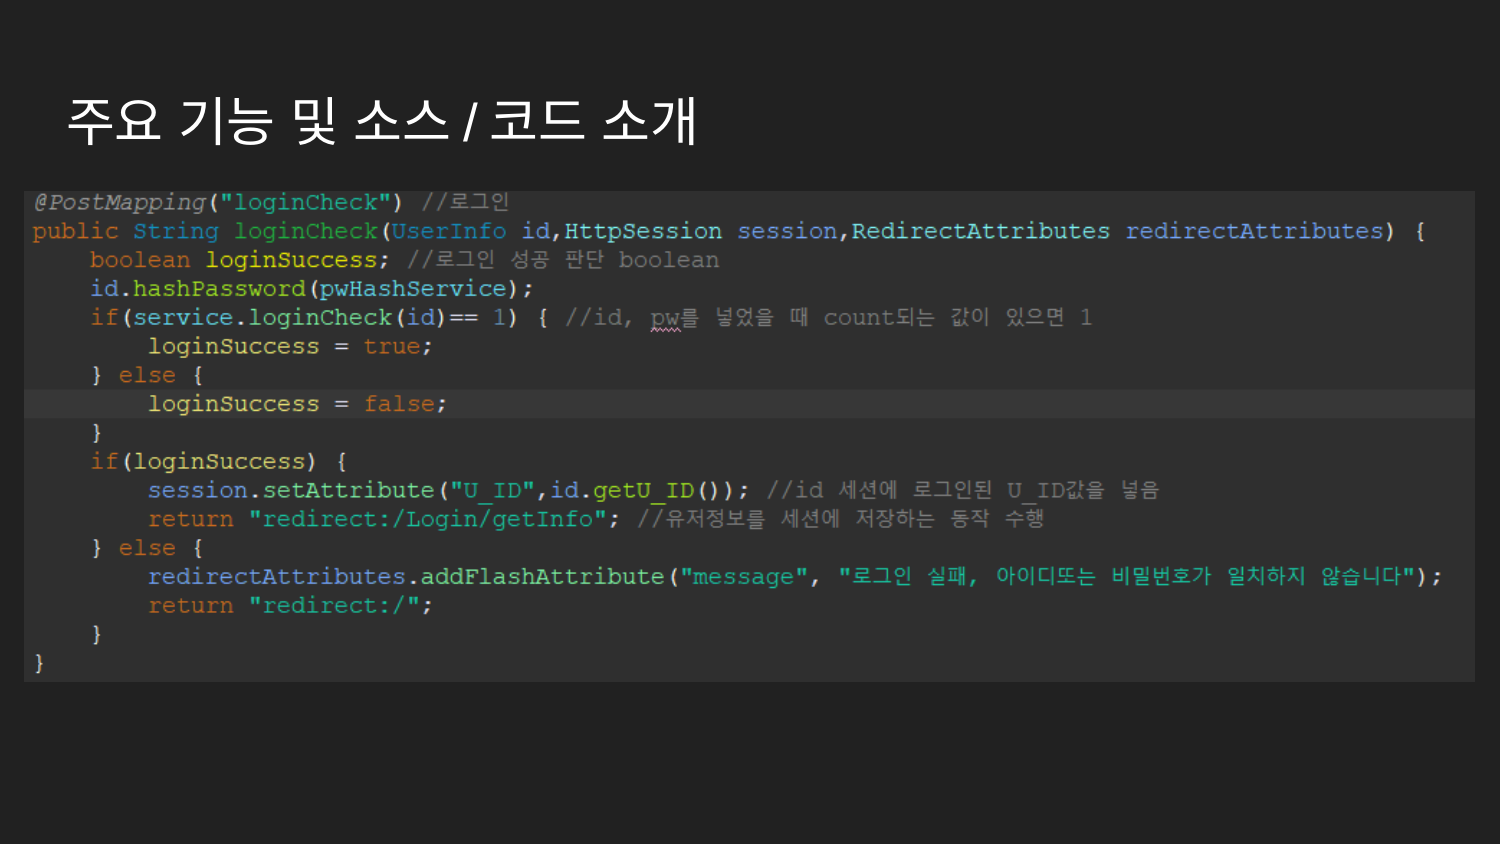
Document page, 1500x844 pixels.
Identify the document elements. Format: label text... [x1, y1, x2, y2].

title 주요 기능 및 소스/코드 소개 [51, 72, 1449, 167]
picture [24, 191, 1476, 683]
